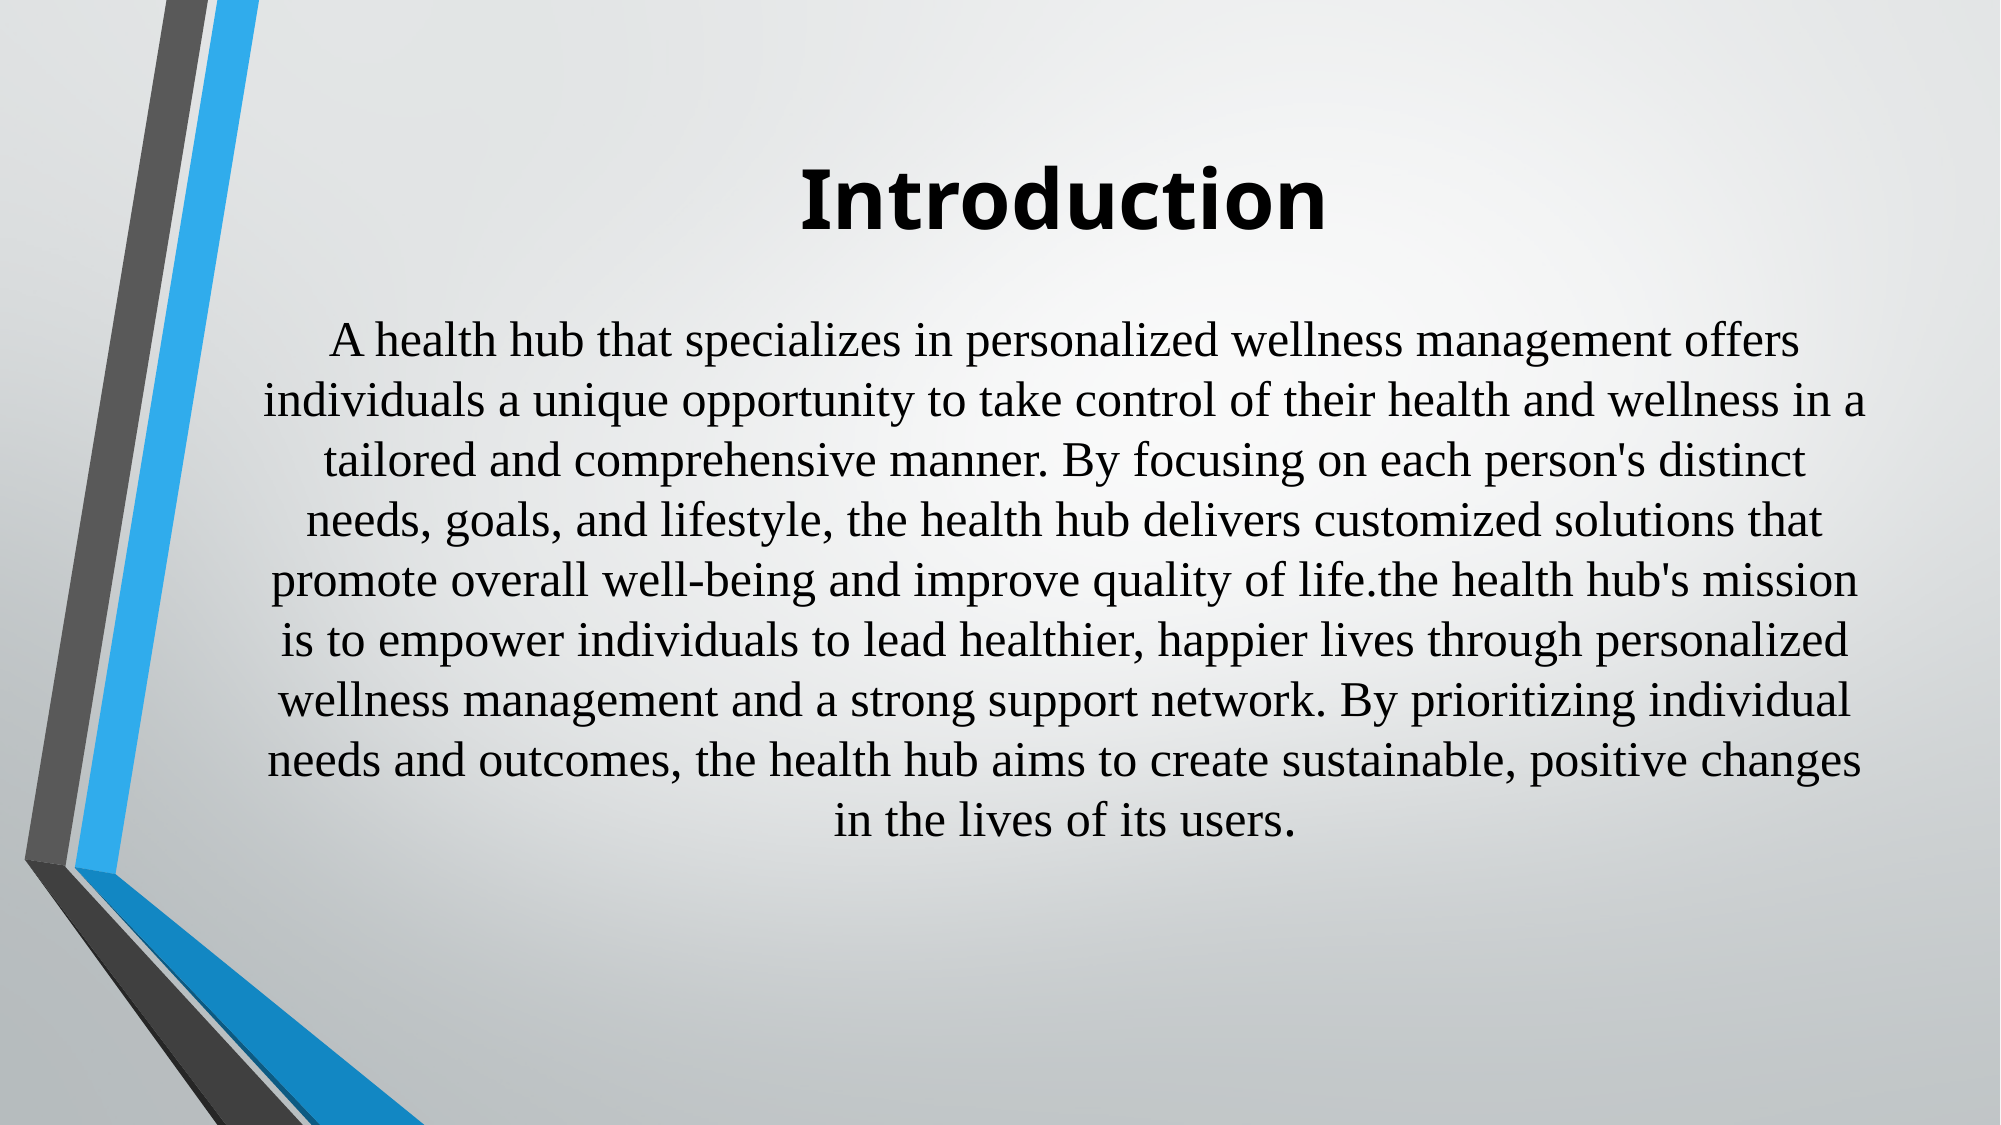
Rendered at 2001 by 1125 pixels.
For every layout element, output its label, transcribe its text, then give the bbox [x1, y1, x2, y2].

title Introduction A health hub that specializes in personalized wellness management offers individuals a unique opportunity to take control of their health and wellness in a tailored and comprehensive manner. By focusing on each person's distinct needs, goals, and lifestyle, the health hub delivers customized solutions that promote overall well-being and improve quality of life.the health hub's mission is to empower individuals to lead healthier, happier lives through personalized wellness management and a strong support network. By prioritizing individual needs and outcomes, the health hub aims to create sustainable, positive changes in the lives of its users. [243, 112, 1887, 400]
